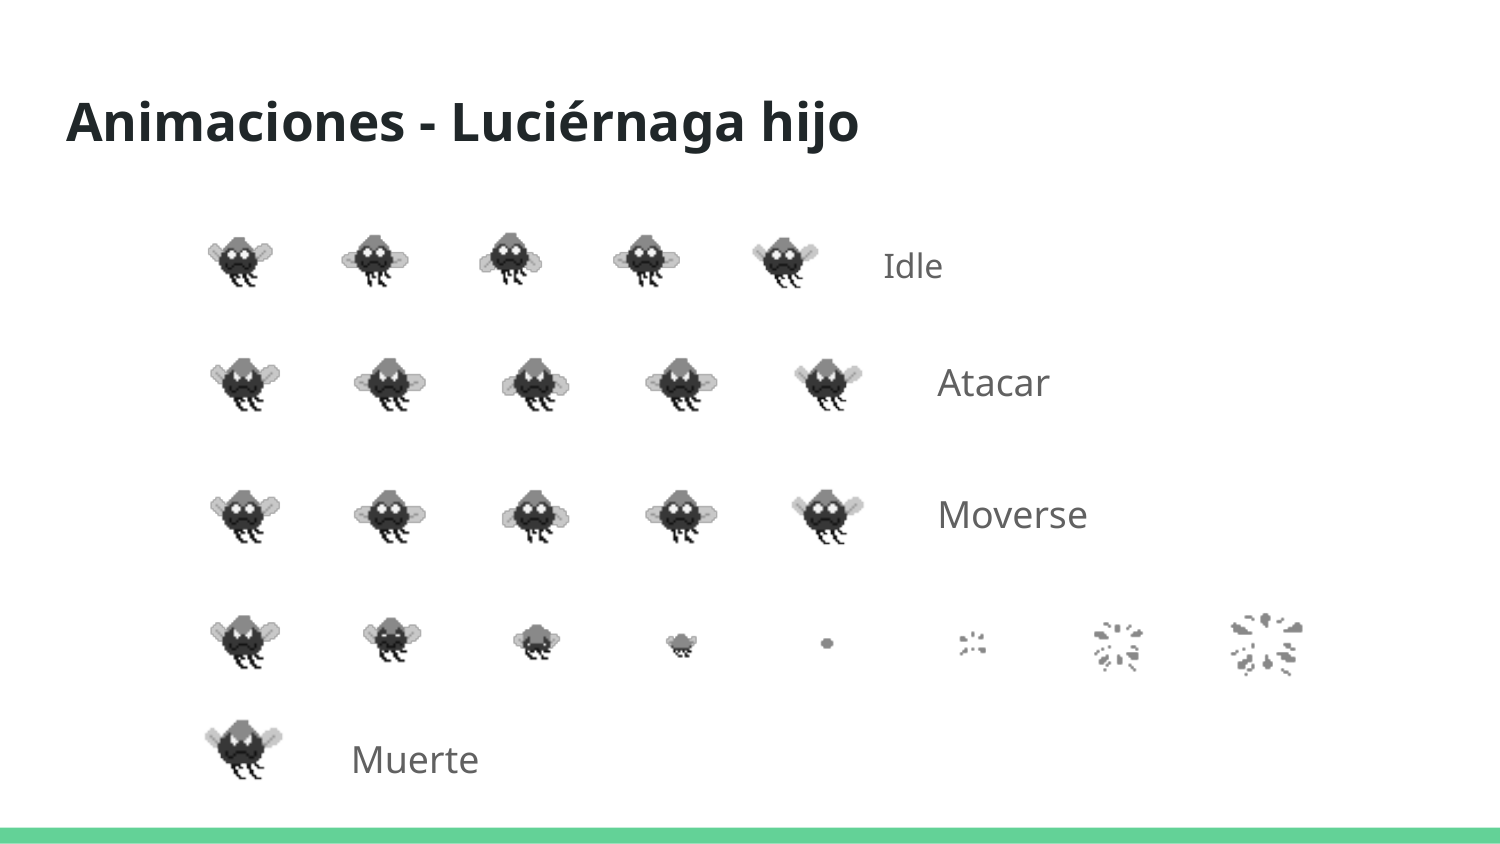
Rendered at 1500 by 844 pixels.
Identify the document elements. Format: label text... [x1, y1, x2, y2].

list Atacar [922, 347, 1117, 418]
picture [161, 188, 1339, 830]
list Moverse [922, 479, 1219, 550]
list Idle [868, 232, 964, 310]
list Muerte [335, 724, 554, 795]
title Animaciones - Luciérnaga hijo [51, 72, 1449, 167]
